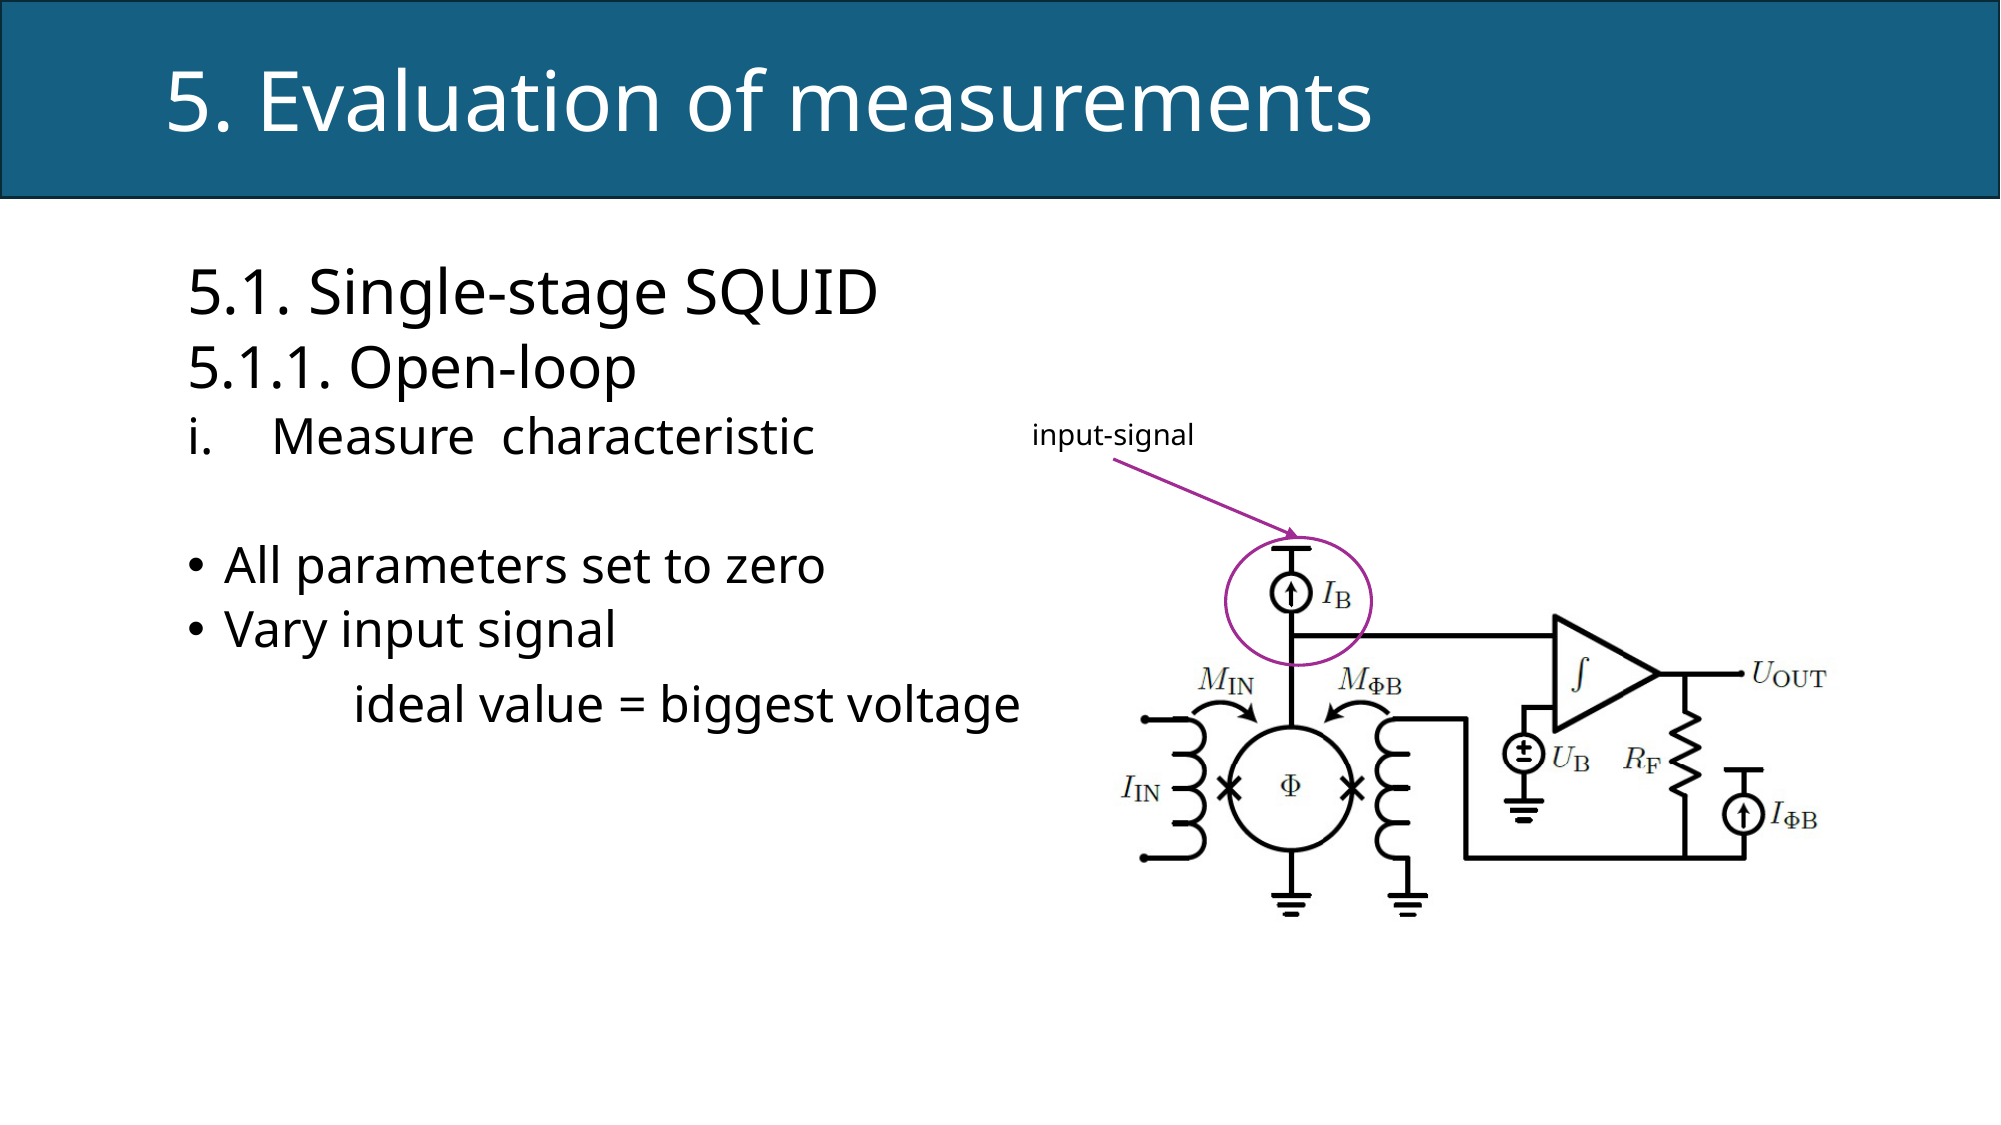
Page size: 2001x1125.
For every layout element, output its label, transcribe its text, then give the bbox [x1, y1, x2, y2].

text_box 5. Evaluation of measurements [0, 0, 2000, 199]
text_box input-signal [1000, 409, 1226, 459]
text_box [1112, 459, 1299, 538]
picture [1098, 538, 1841, 948]
